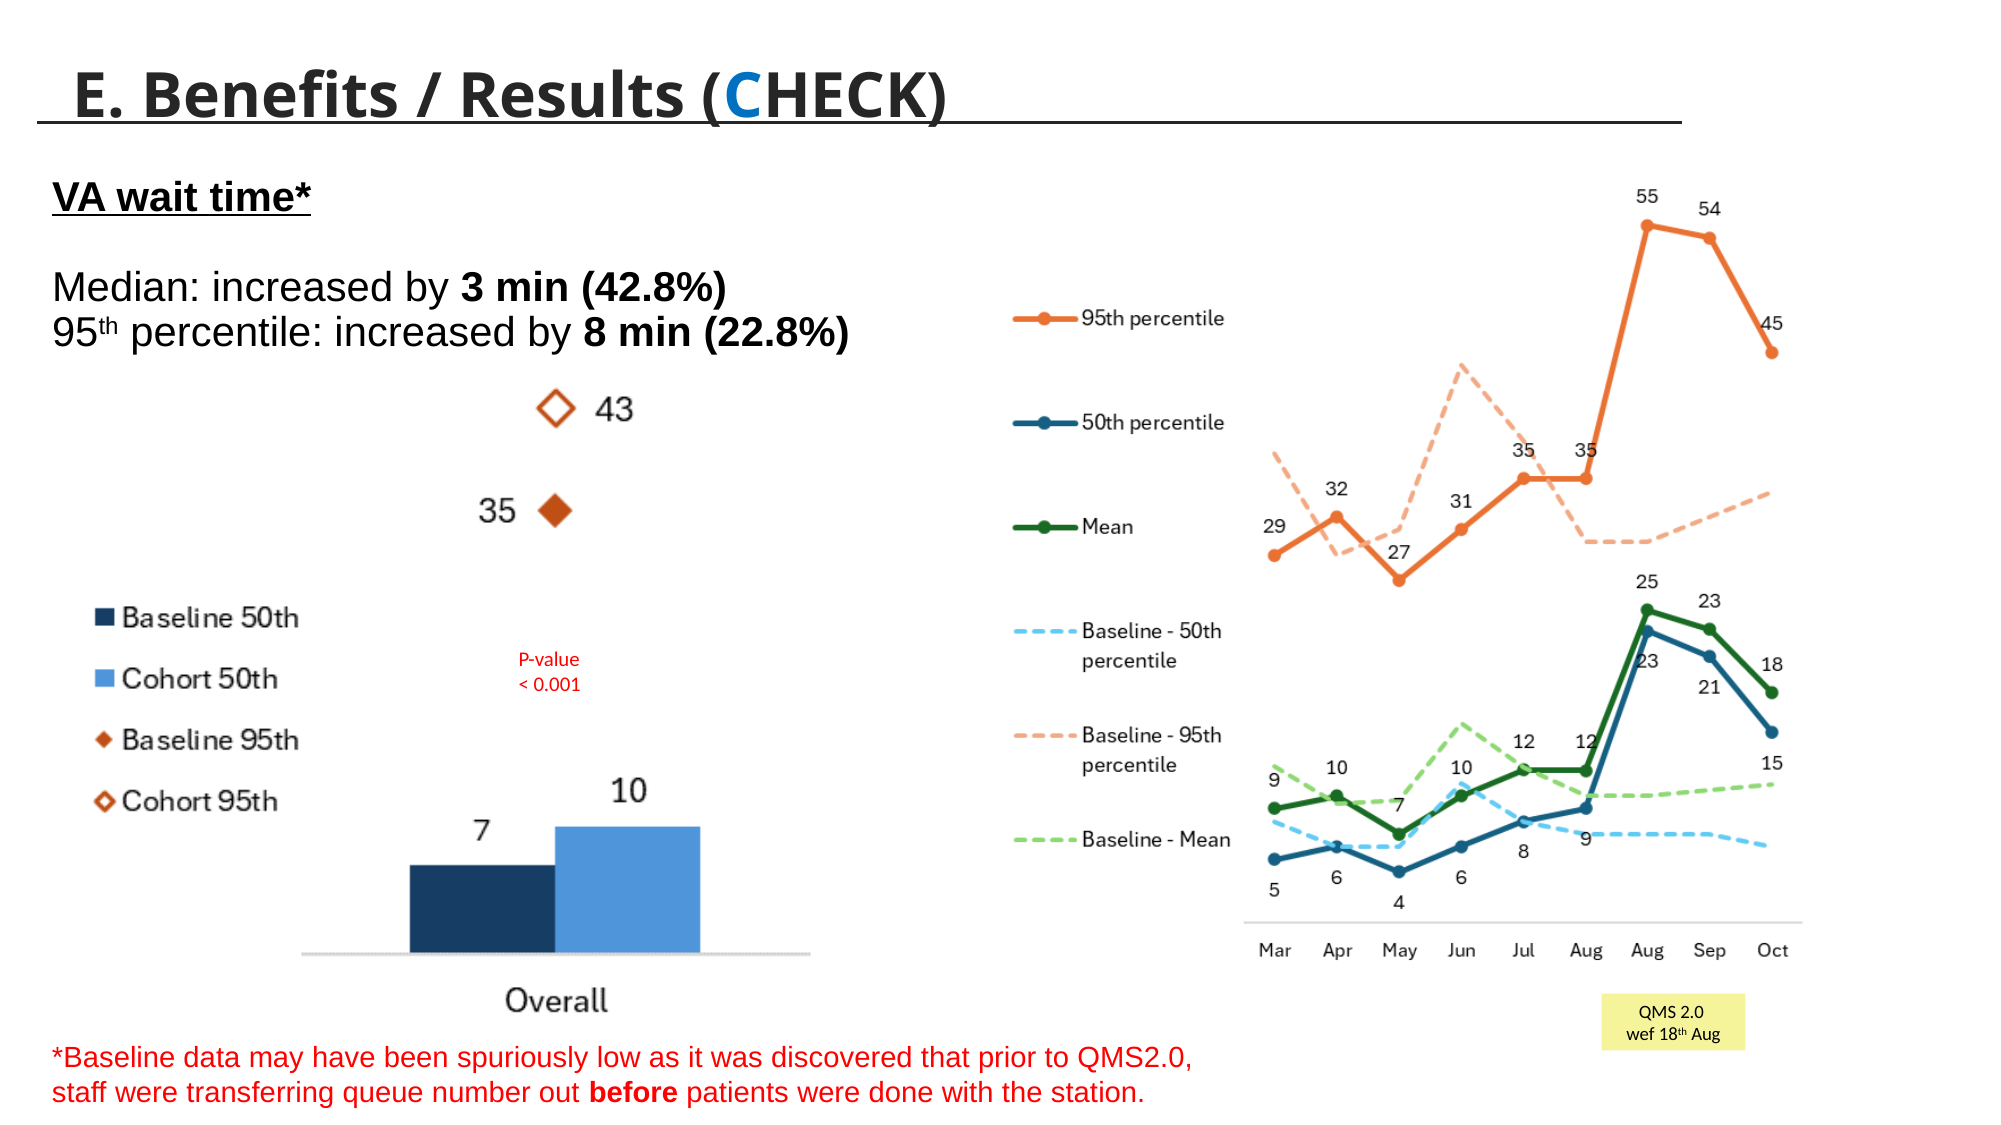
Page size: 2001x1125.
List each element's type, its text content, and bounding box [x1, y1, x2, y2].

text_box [57, 378, 837, 1049]
text_box E. Benefits / Results (CHECK) [57, 10, 2000, 138]
text_box VA wait time* Median: increased by 3 min (42.8%) 95th percentile: increased by 8 min (22.8%) [37, 167, 895, 396]
text_box *Baseline data may have been spuriously low as it was discovered that prior to QMS2.0, staff were transferring queue number out before patients were done with the station. [37, 1031, 1239, 1116]
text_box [999, 167, 1841, 1070]
